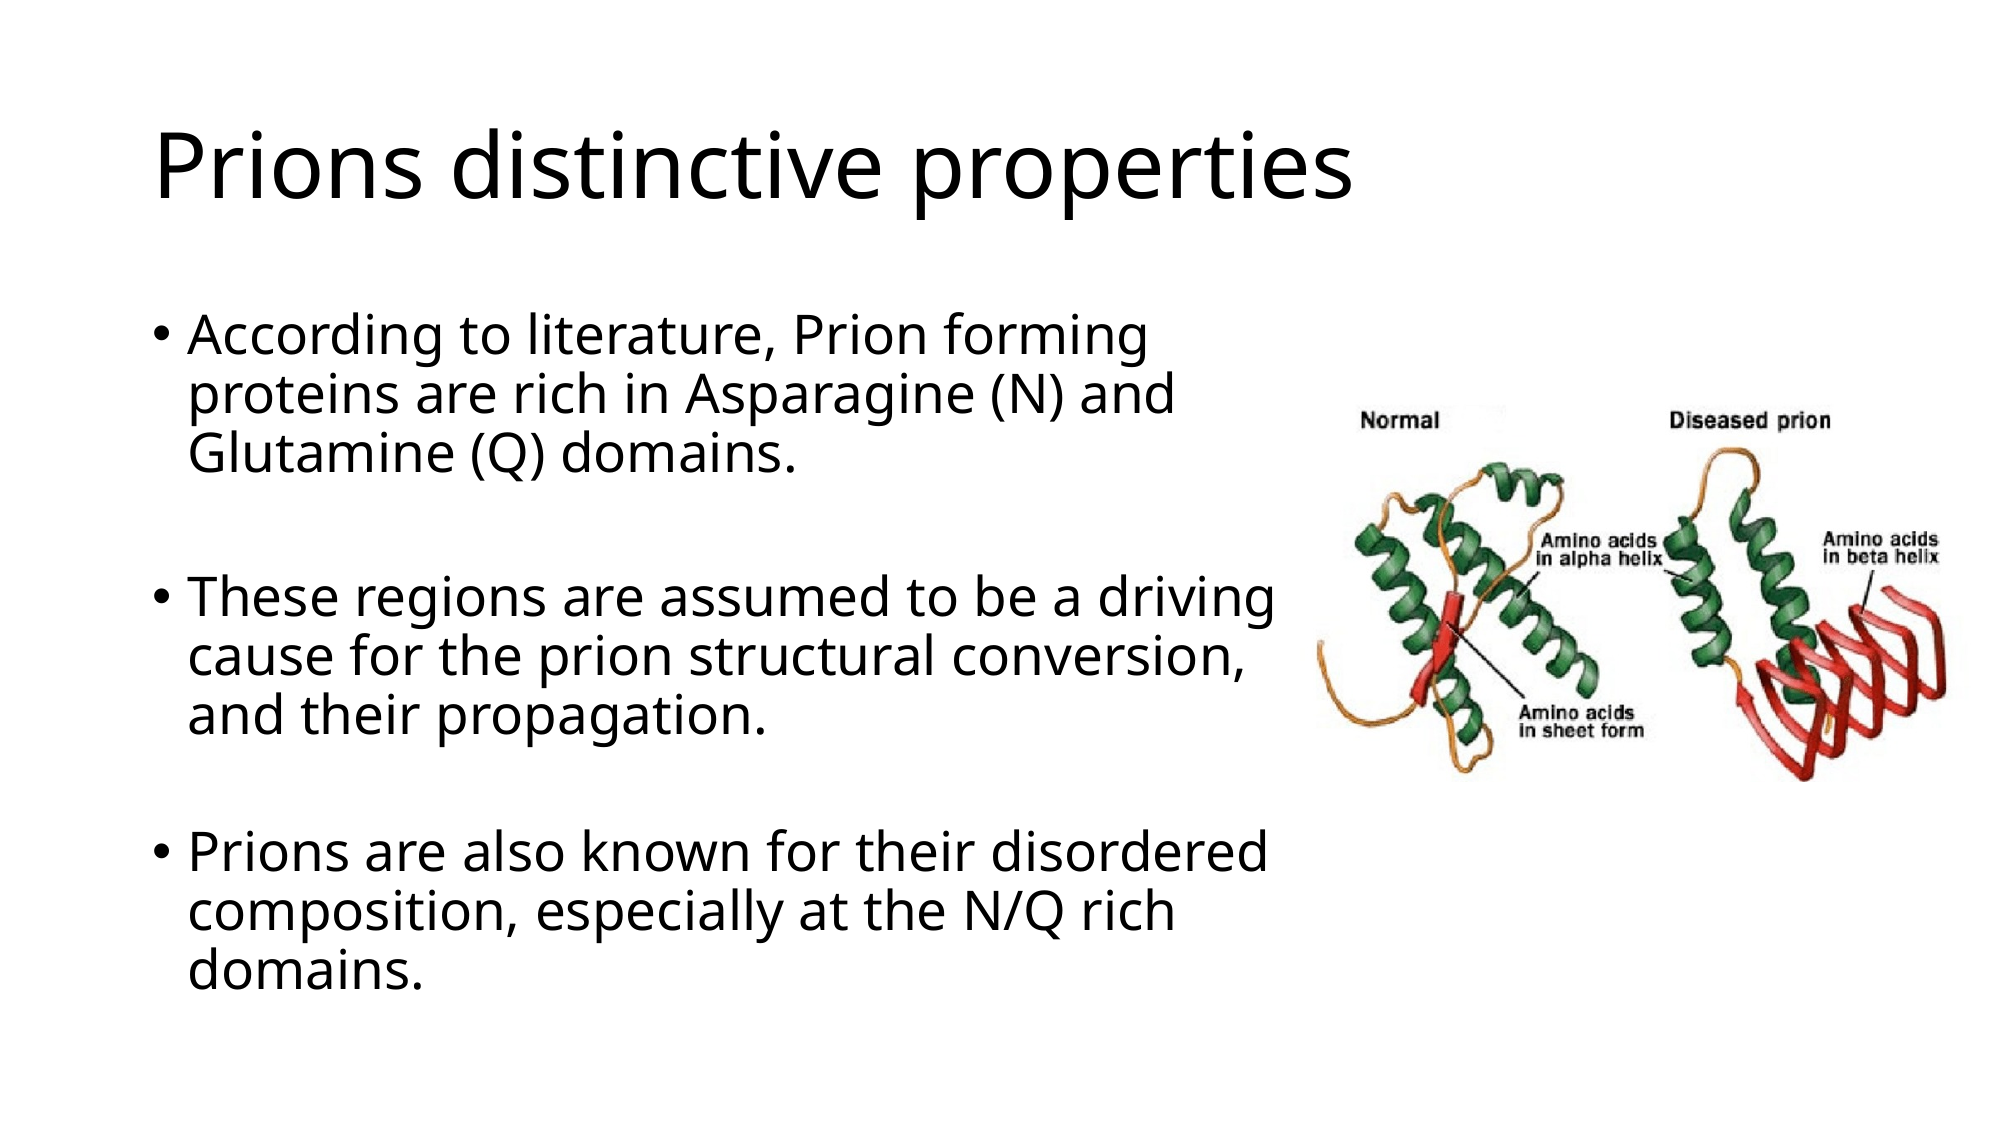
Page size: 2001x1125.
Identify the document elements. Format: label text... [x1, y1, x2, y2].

picture [1273, 354, 1991, 782]
title Prions distinctive properties [137, 59, 1863, 278]
list According to literature, Prion forming proteins are rich in Asparagine (N) and Glutamine (Q) domains. These regions are assumed to be a driving cause for the prion structural conversion, and their propagation. Prions are also known for their disordered composition, especially at the N/Q rich domains. [137, 299, 1294, 1014]
